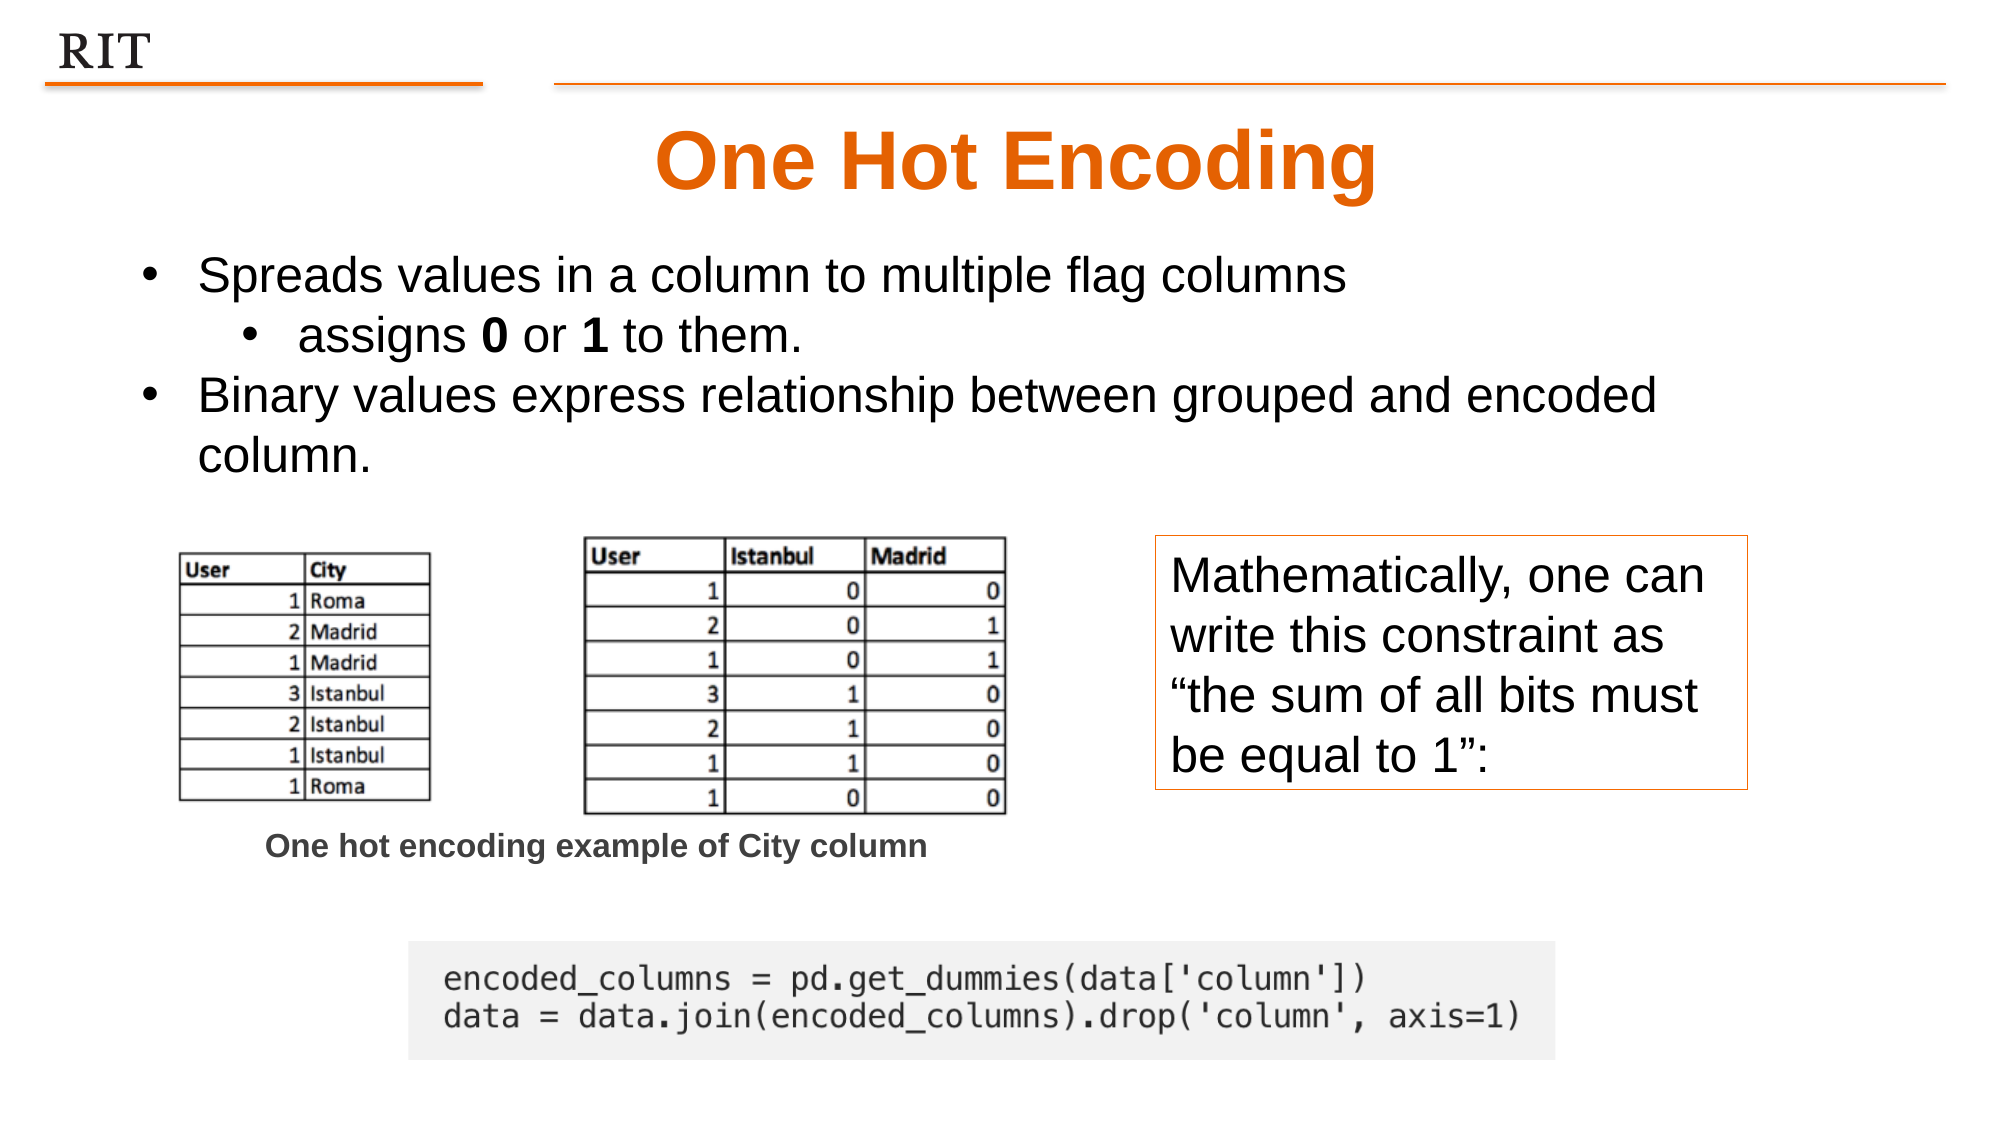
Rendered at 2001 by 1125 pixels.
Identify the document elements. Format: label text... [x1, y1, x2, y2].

title One Hot Encoding [117, 114, 1918, 198]
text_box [85, 535, 1109, 873]
text_box Spreads values in a column to multiple flag columns assigns 0 or 1 to them. Binary values express relationship between grouped and encoded column. [126, 235, 1798, 551]
text_box Mathematically, one can write this constraint as “the sum of all bits must be equal to 1”: [1155, 551, 1748, 790]
picture [407, 940, 1556, 1061]
